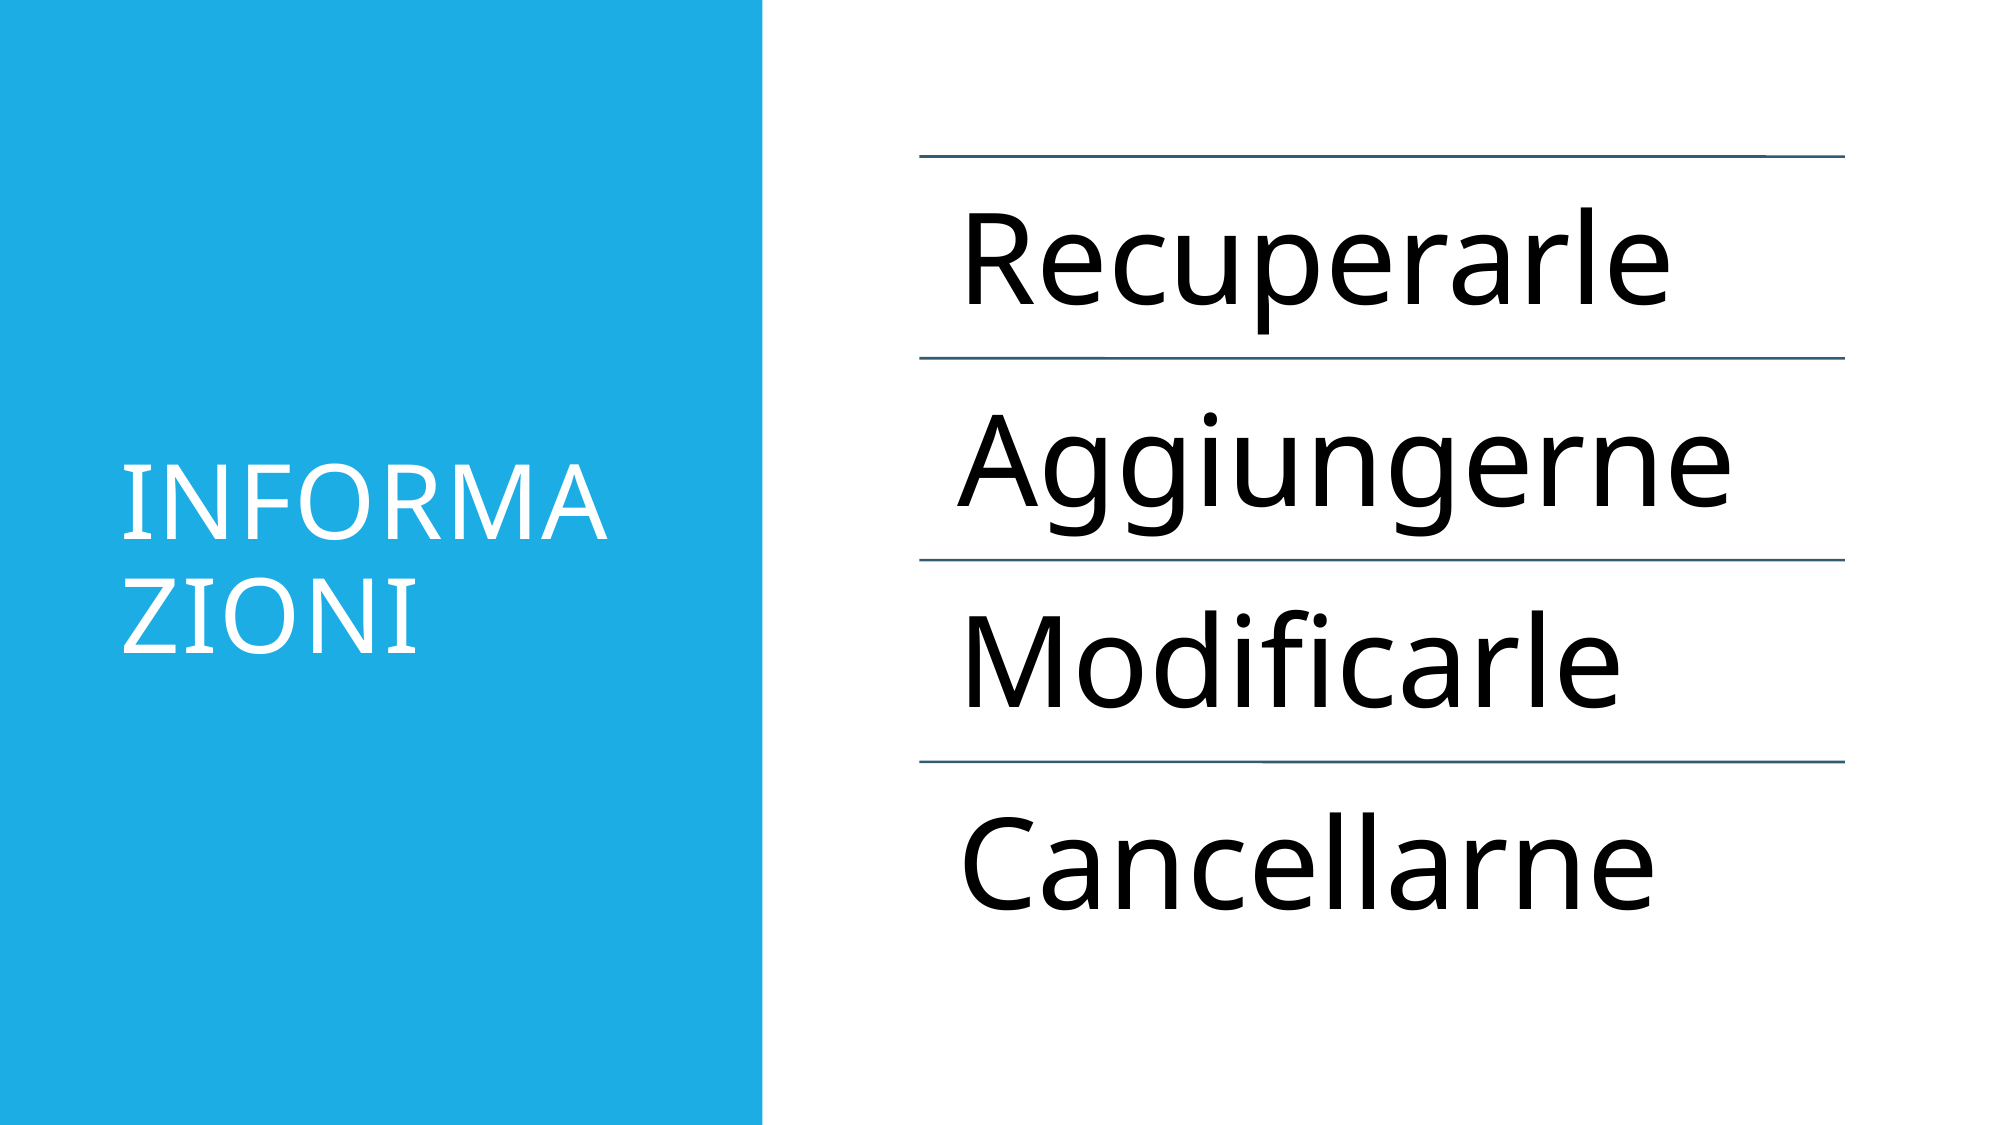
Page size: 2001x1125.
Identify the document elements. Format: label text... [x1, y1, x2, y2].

title Informazioni [105, 105, 666, 1020]
text_box [0, 0, 764, 1125]
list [918, 156, 1845, 964]
